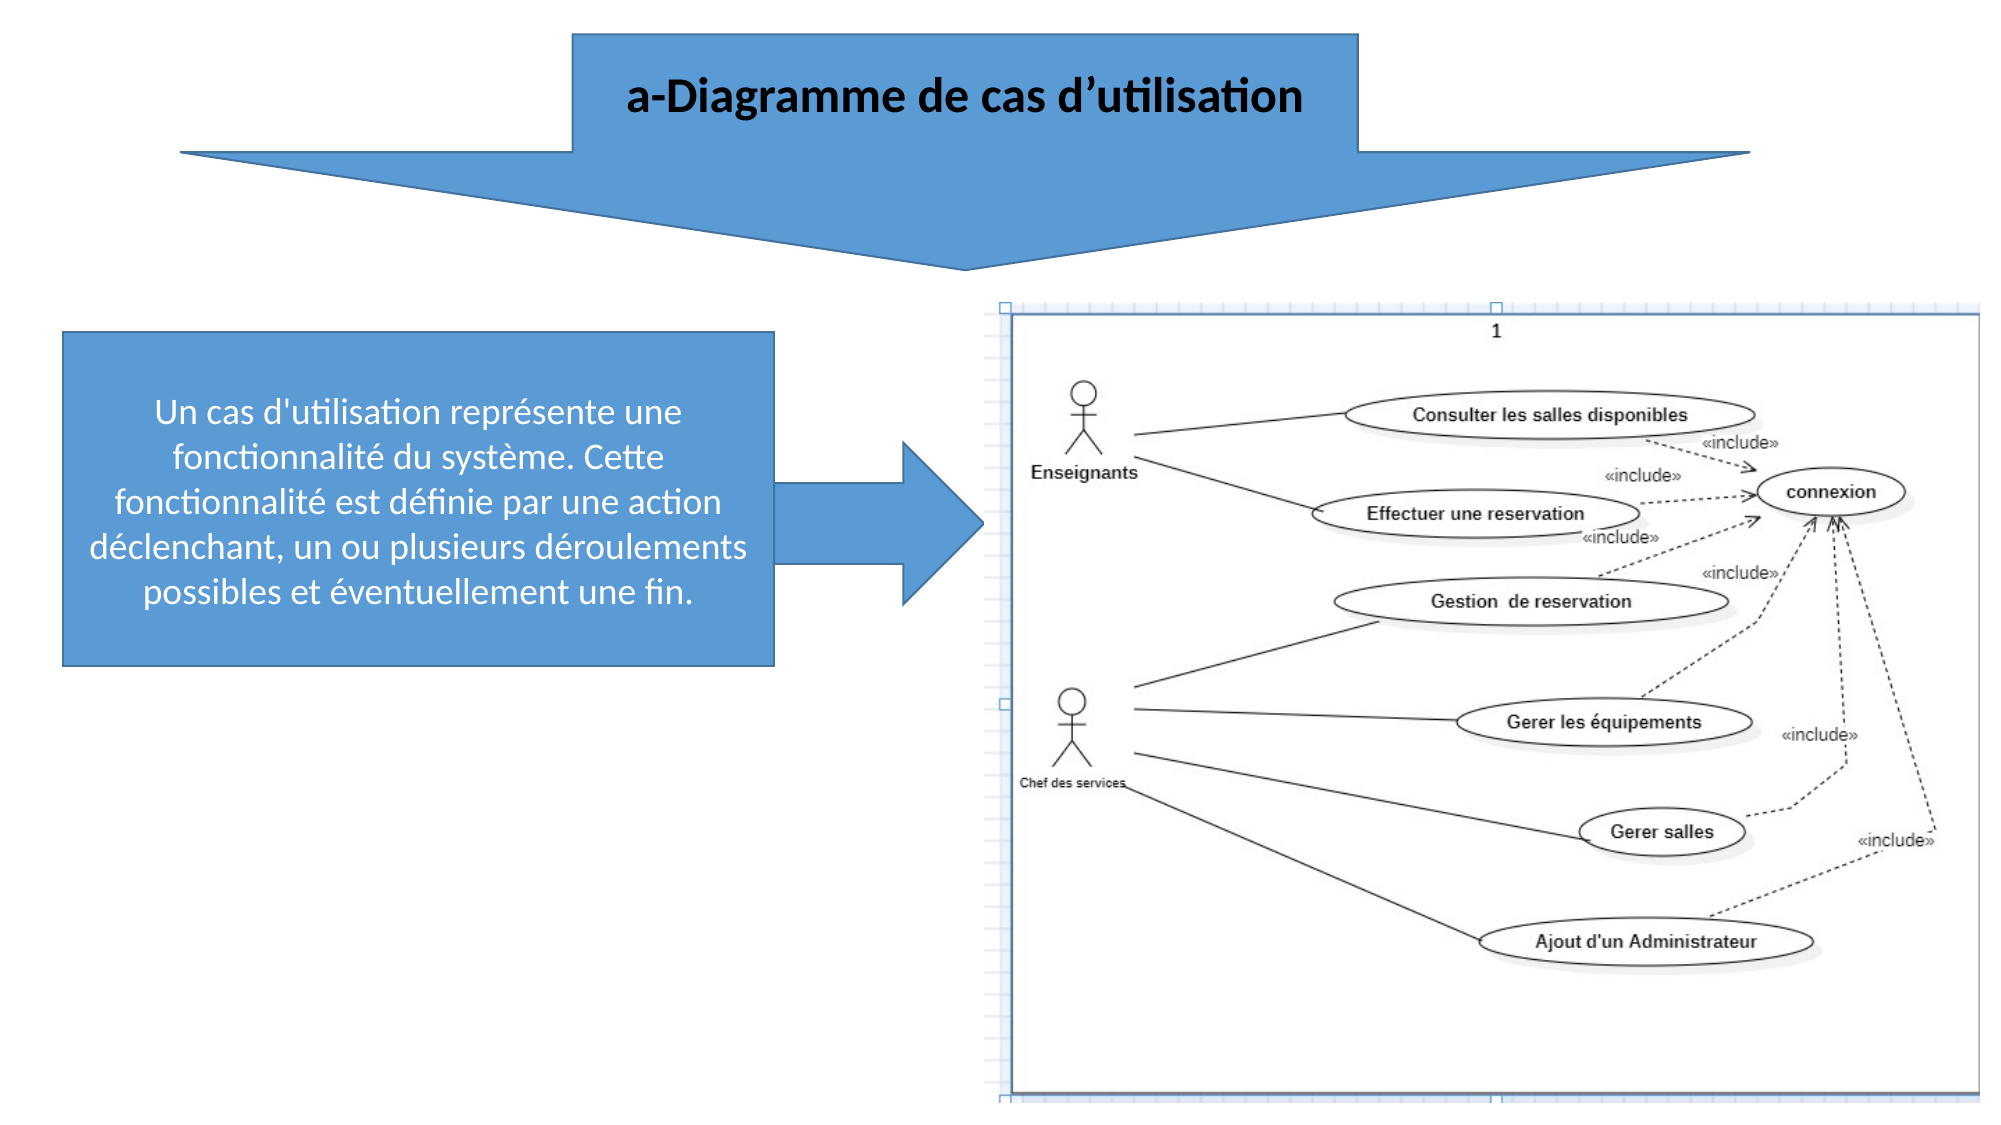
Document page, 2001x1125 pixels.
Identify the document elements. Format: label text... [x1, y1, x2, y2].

text_box a-Diagramme de cas d’utilisation [179, 33, 1751, 272]
text_box [775, 440, 984, 607]
picture [984, 302, 1980, 1104]
text_box Un cas d'utilisation représente une fonctionnalité du système. Cette fonctionnalité est définie par une action déclenchant, un ou plusieurs déroulements possibles et éventuellement une fin. [62, 331, 775, 667]
